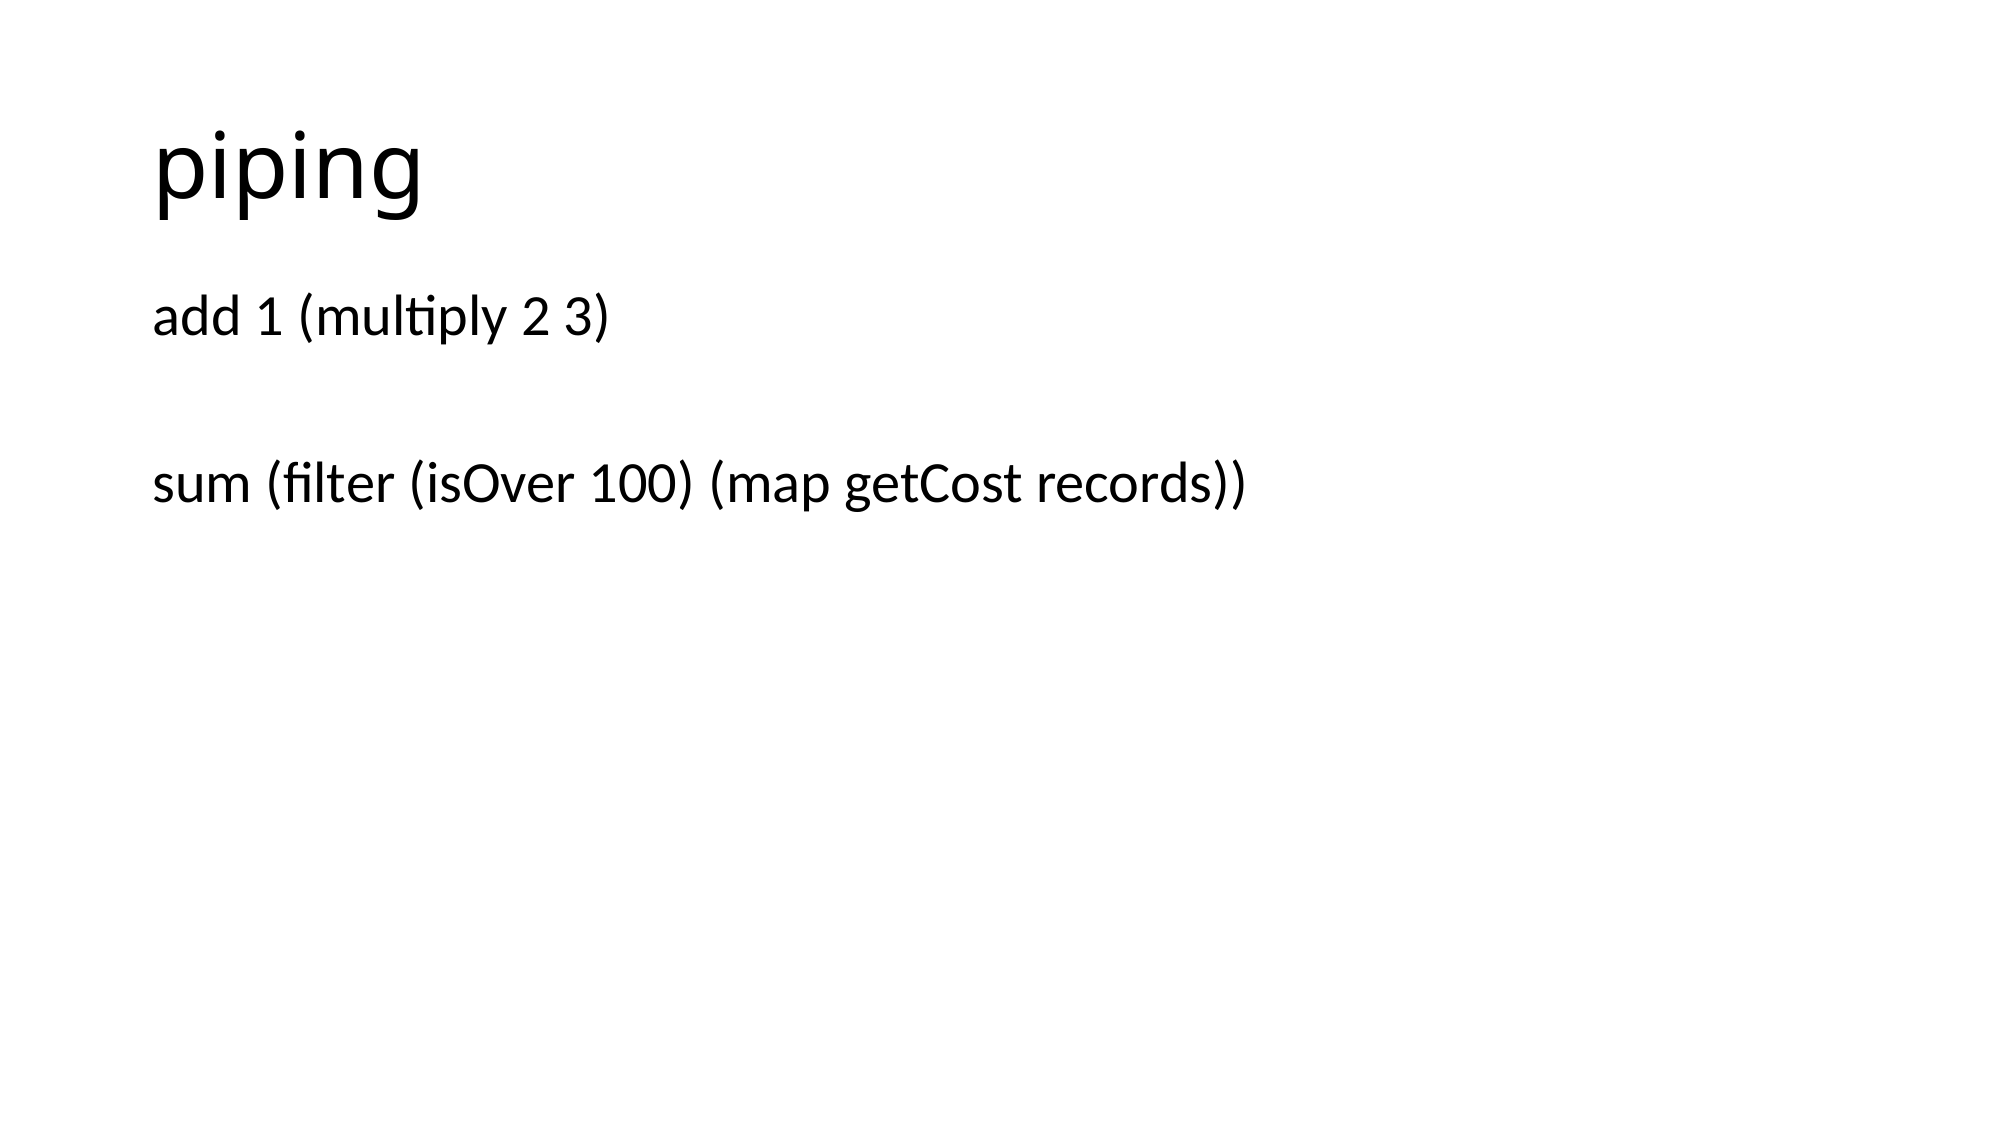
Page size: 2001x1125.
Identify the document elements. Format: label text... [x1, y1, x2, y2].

title piping [137, 59, 1863, 277]
list add 1 (multiply 2 3) sum (filter (isOver 100) (map getCost records)) [137, 277, 1863, 992]
